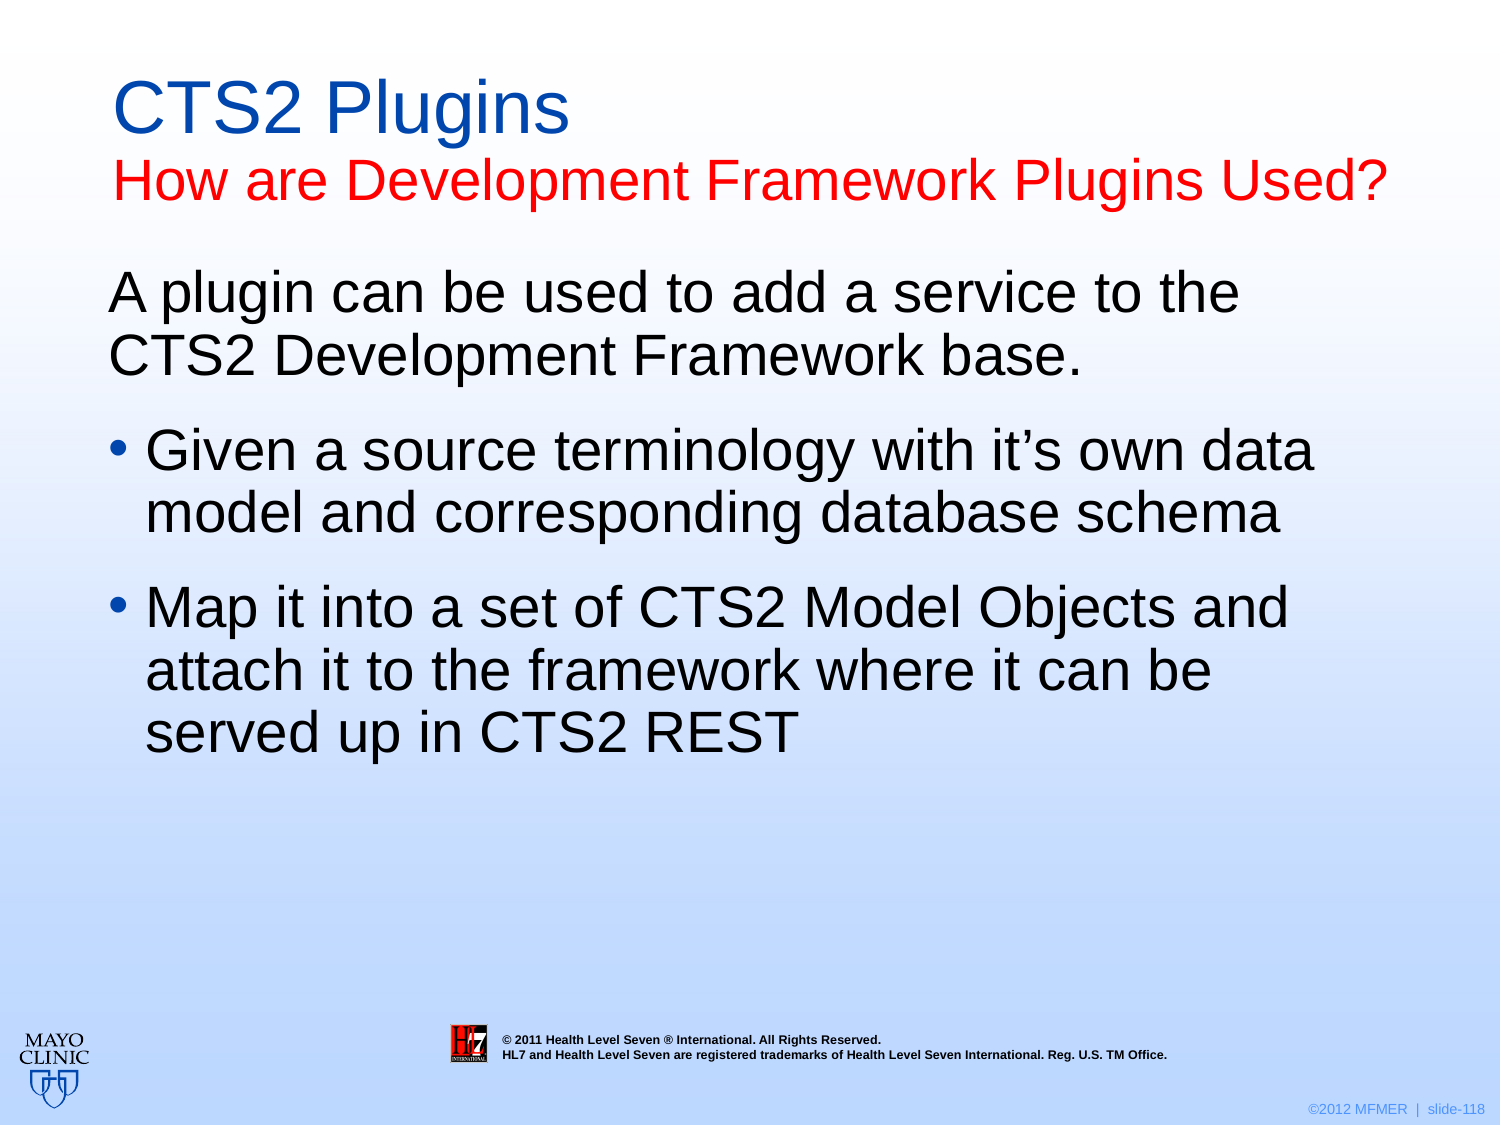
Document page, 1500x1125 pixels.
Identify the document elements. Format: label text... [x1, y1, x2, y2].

list A plugin can be used to add a service to the CTS2 Development Framework base. Given a source terminology with it’s own data model and corresponding database schema Map it into a set of CTS2 Model Objects and attach it to the framework where it can be served up in CTS2 REST [108, 224, 1392, 1013]
picture [0, 0, 1500, 1125]
title CTS2 Plugins How are Development Framework Plugins Used? [112, 0, 1397, 221]
